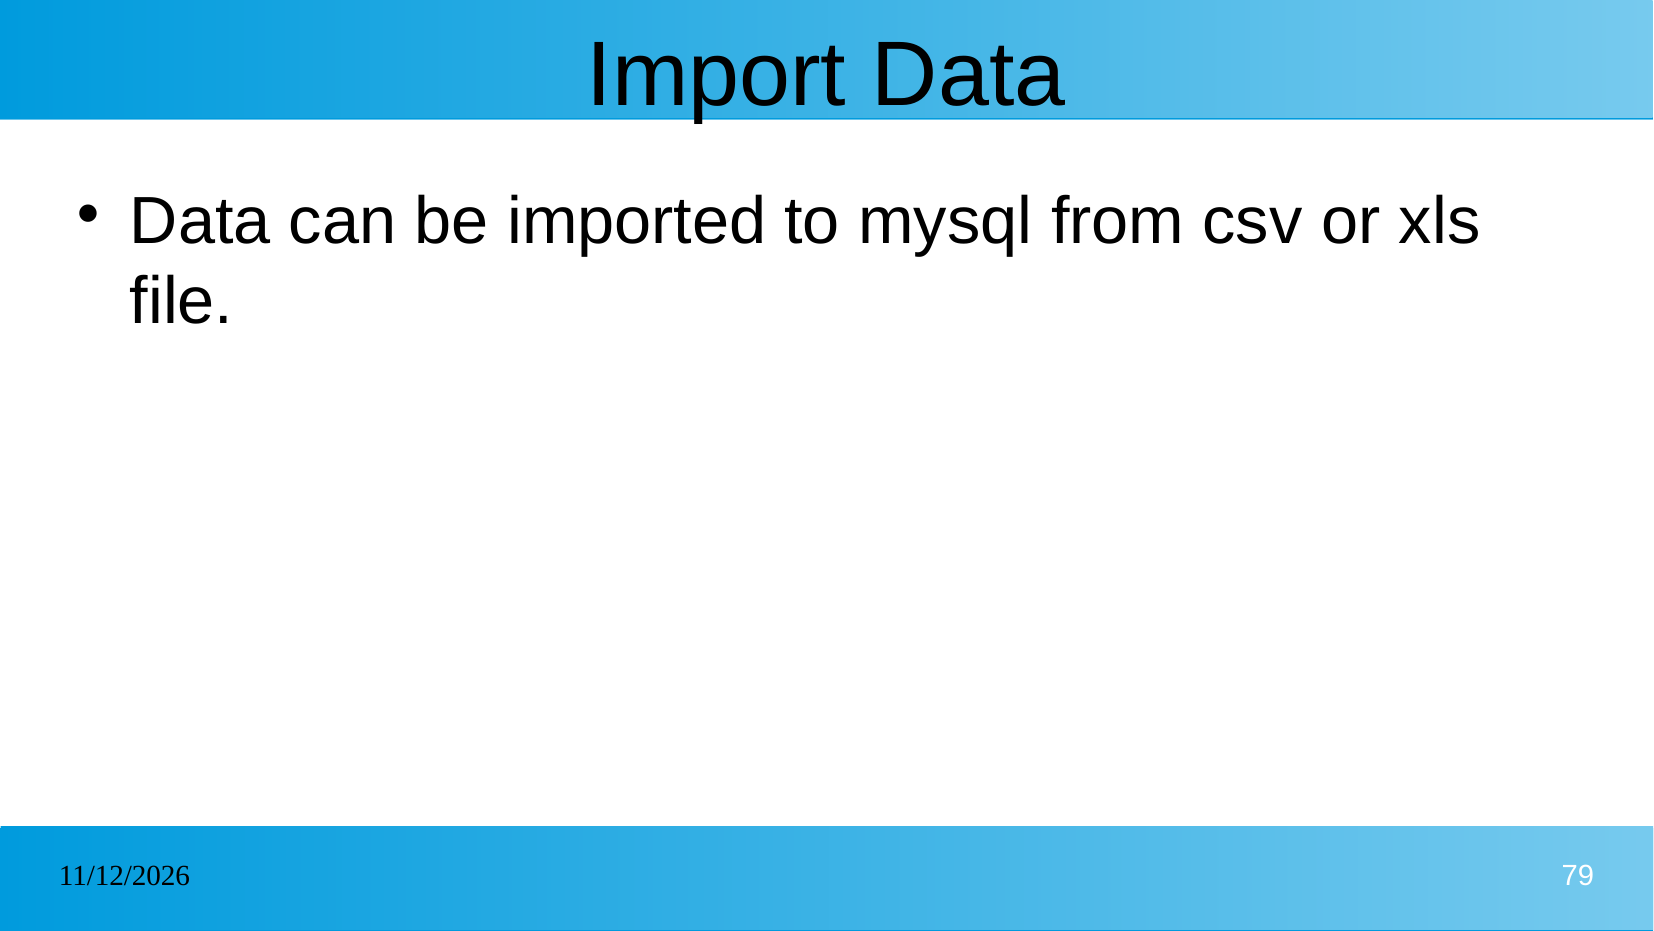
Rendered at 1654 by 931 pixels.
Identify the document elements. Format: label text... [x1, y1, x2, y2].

slide_number 79 [1210, 856, 1595, 915]
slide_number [59, 856, 443, 915]
list Data can be imported to mysql from csv or xls file. [59, 177, 1595, 768]
title Import Data [59, 29, 1595, 108]
